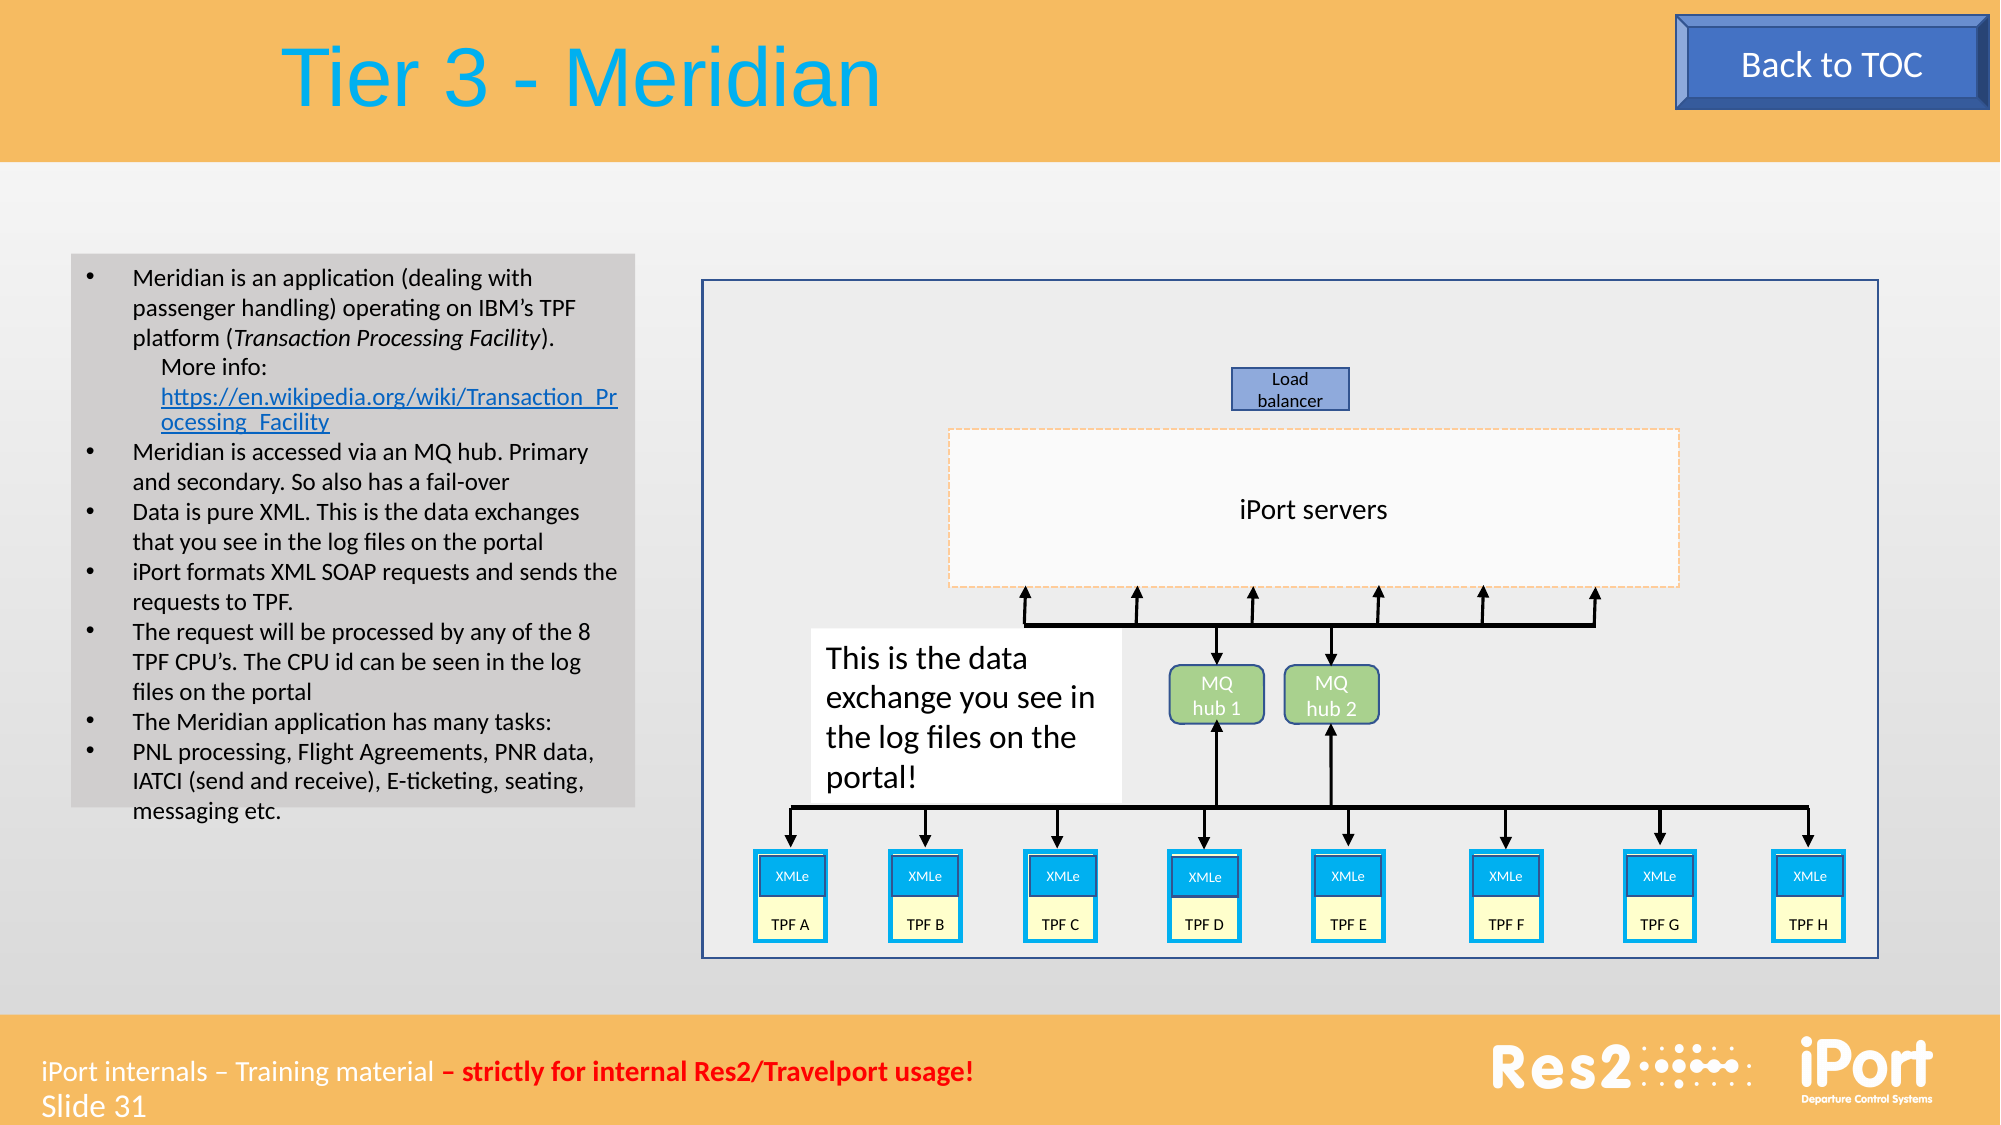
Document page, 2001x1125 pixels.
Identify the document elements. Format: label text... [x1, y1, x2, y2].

text_box TPF G [1624, 851, 1696, 942]
text_box TPF H [1773, 851, 1844, 942]
text_box XMLe [891, 855, 959, 897]
text_box XMLe [1626, 855, 1694, 897]
text_box [701, 279, 1879, 959]
text_box TPF C [1025, 851, 1096, 942]
text_box iPort servers [948, 428, 1680, 588]
text_box Back to TOC [1675, 14, 1990, 111]
text_box XMLe [759, 855, 826, 897]
text_box XMLe [1472, 855, 1540, 897]
text_box Load balancer [1231, 367, 1350, 411]
text_box This is the data exchange you see in the log files on the portal! [811, 628, 1122, 803]
text_box XMLe [1776, 855, 1844, 897]
text_box TPF A [755, 851, 827, 942]
text_box Meridian is an application (dealing with passenger handling) operating on IBM’s TPF platform (Transaction Processing Facility). More info: https://en.wikipedia.org/wiki/Transaction_Processing_Facility Meridian is accessed via an MQ hub. Primary and secondary. So also has a fail-over Data is pure XML. This is the data exchanges that you see in the log files on the portal iPort formats XML SOAP requests and sends the requests to TPF. The request will be processed by any of the 8 TPF CPU’s. The CPU id can be seen in the log files on the portal The Meridian application has many tasks: PNL processing, Flight Agreements, PNR data, IATCI (send and receive), E-ticketing, seating, messaging etc. [71, 253, 636, 808]
text_box TPF B [890, 851, 961, 942]
text_box XMLe [1029, 855, 1097, 897]
text_box XMLe [1314, 855, 1382, 897]
picture [1801, 1036, 1933, 1105]
picture [1493, 1044, 1751, 1089]
text_box XMLe [1171, 856, 1239, 898]
text_box TPF D [1169, 851, 1240, 942]
text_box TPF E [1313, 851, 1385, 942]
text_box MQ hub 1 [1168, 664, 1266, 725]
text_box TPF F [1471, 851, 1543, 942]
text_box Tier 3 - Meridian [265, 15, 899, 130]
text_box MQ hub 2 [1283, 664, 1380, 725]
